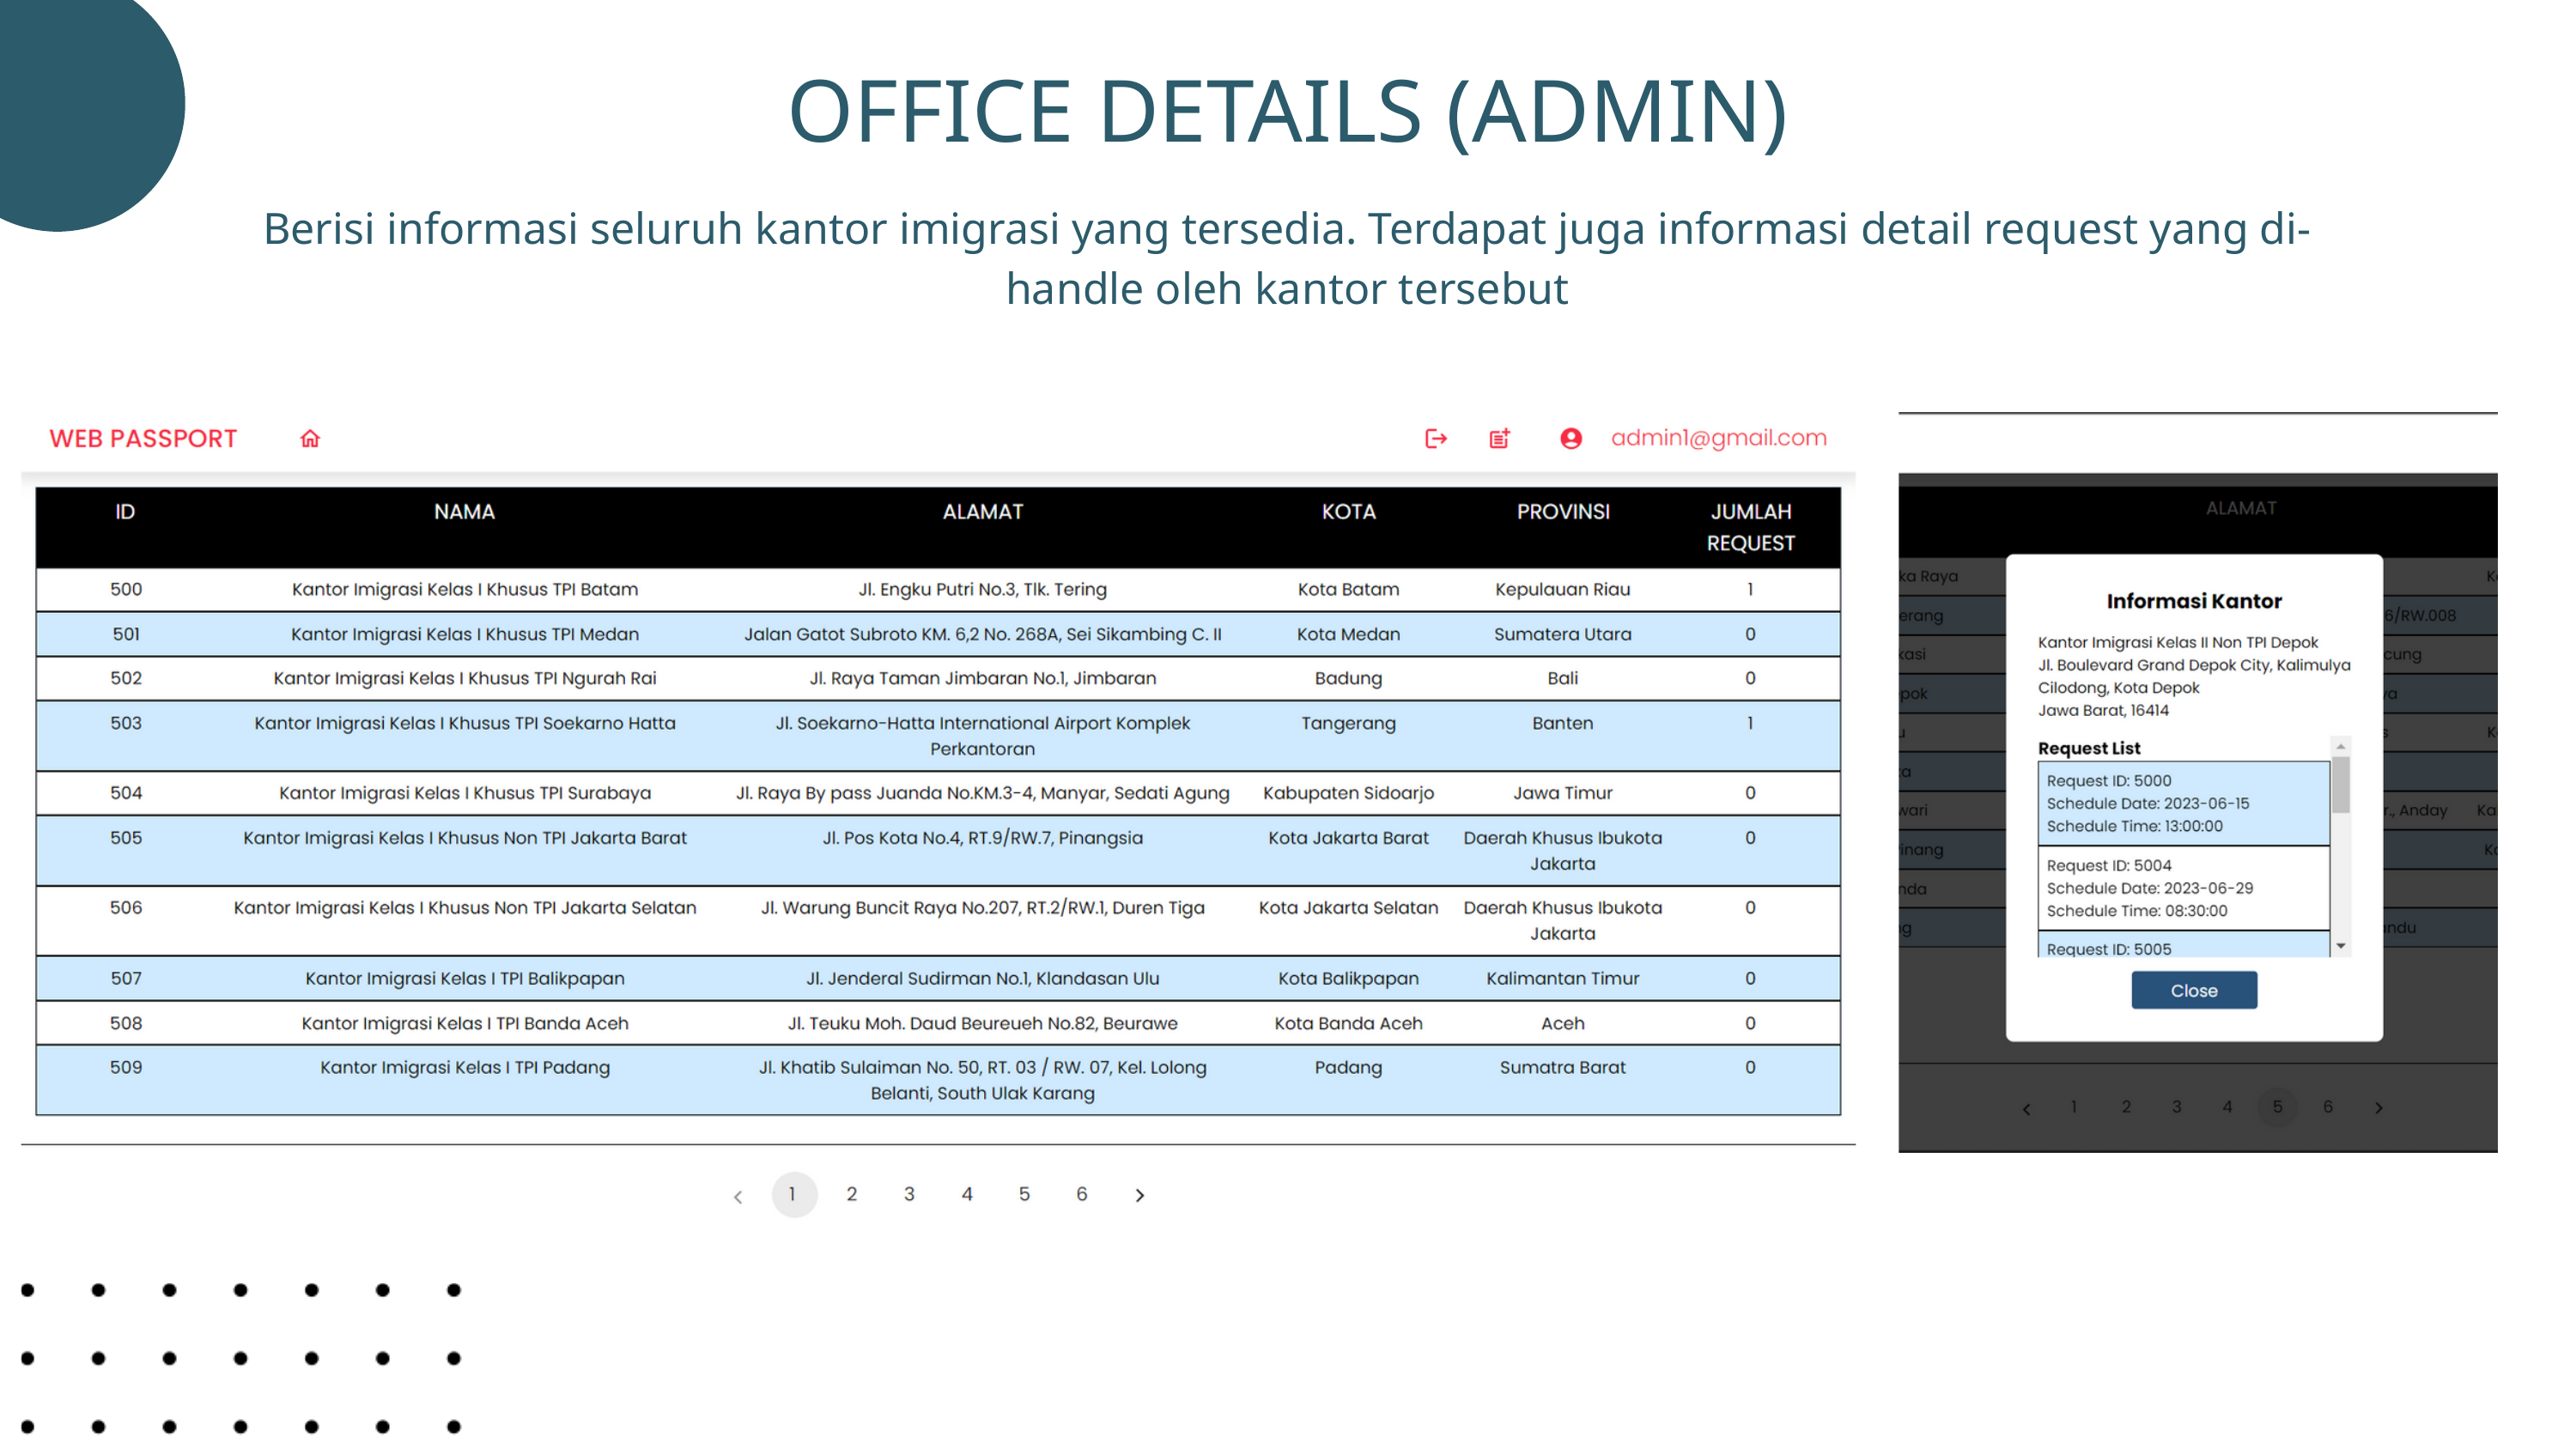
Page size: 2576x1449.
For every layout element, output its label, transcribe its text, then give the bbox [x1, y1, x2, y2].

text_box Berisi informasi seluruh kantor imigrasi yang tersedia. Terdapat juga informasi detail request yang di-handle oleh kantor tersebut [248, 192, 2327, 313]
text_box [0, 0, 186, 233]
text_box [21, 1283, 477, 1449]
text_box OFFICE DETAILS (ADMIN) [629, 39, 1947, 160]
text_box [1899, 412, 2498, 1153]
text_box [21, 412, 1856, 1230]
